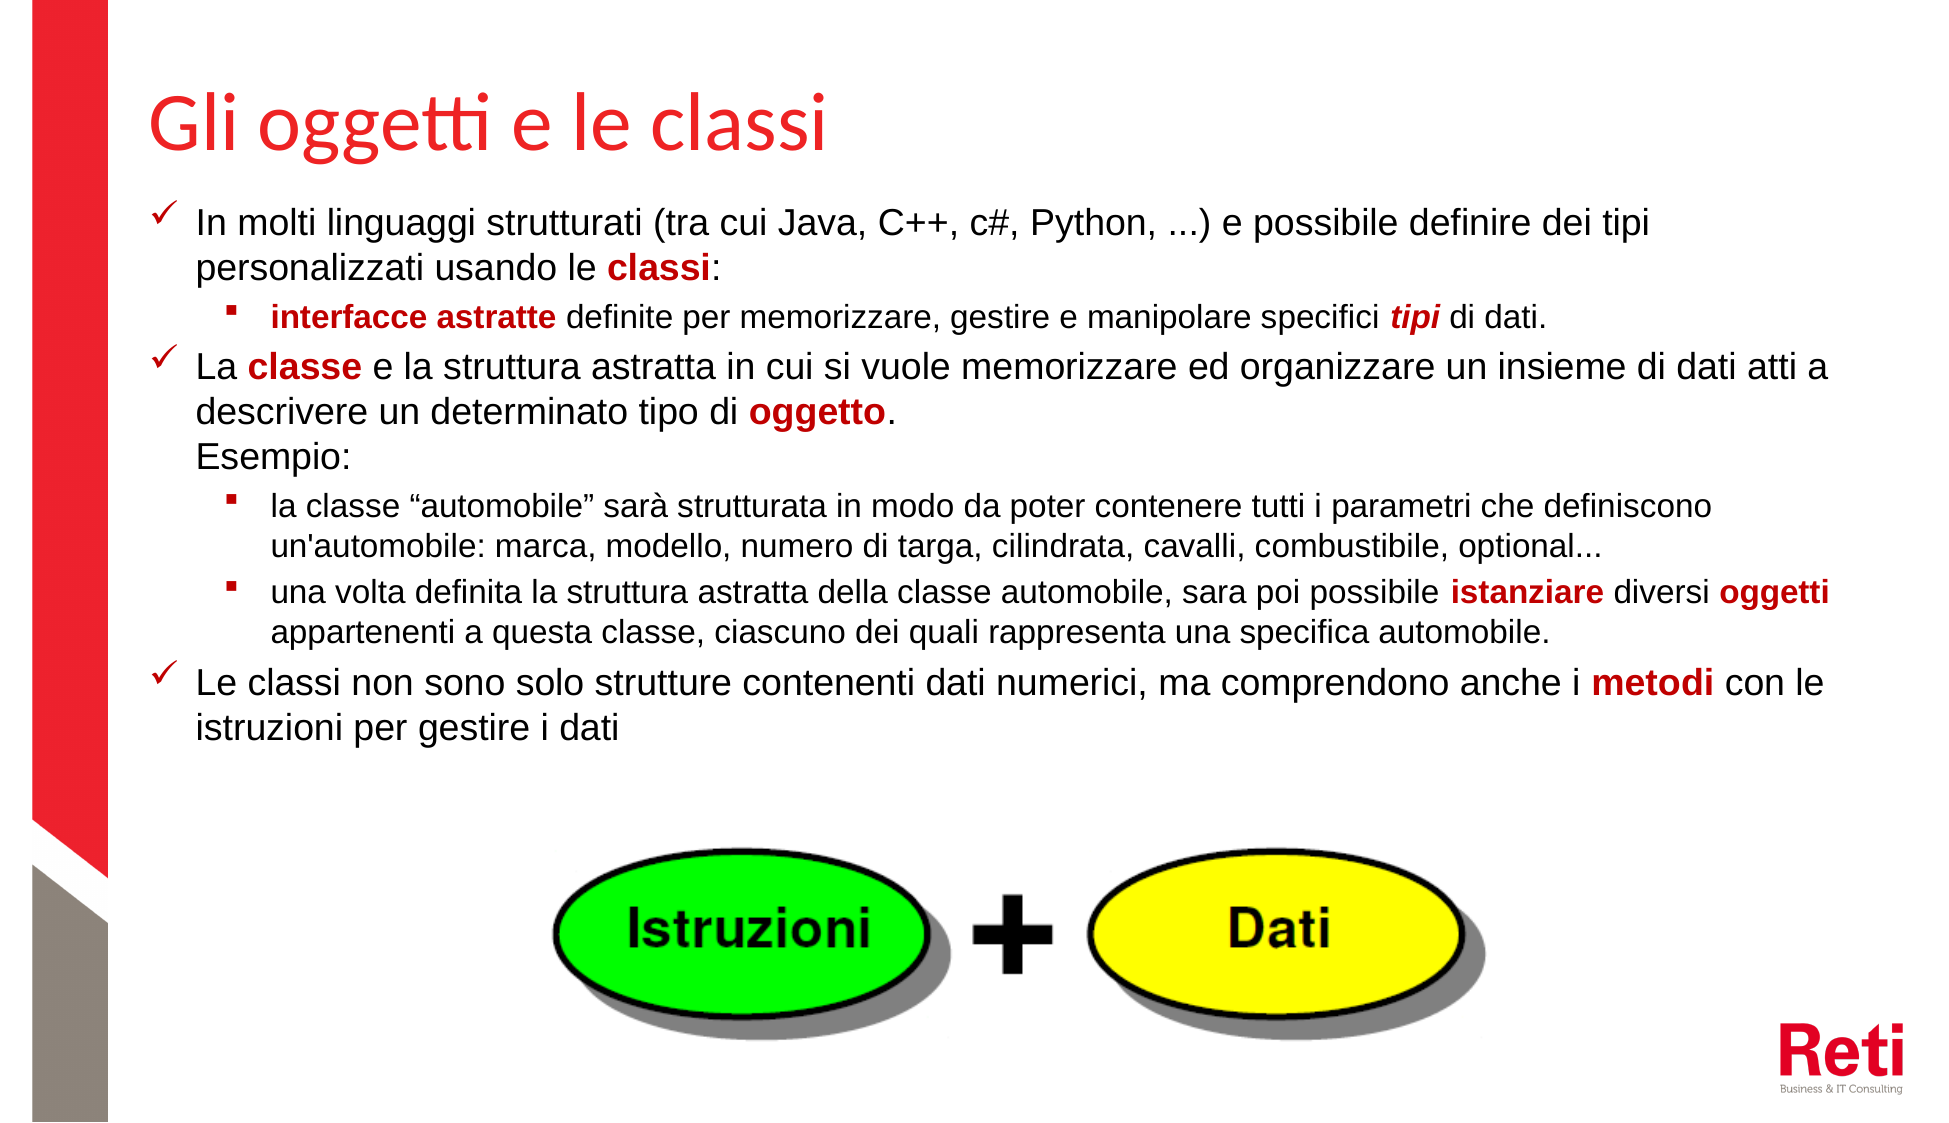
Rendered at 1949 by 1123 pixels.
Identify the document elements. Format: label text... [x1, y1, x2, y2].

text_box In molti linguaggi strutturati (tra cui Java, C++, c#, Python, ...) e possibile definire dei tipi personalizzati usando le classi: interfacce astratte definite per memorizzare, gestire e manipolare specifici tipi di dati. La classe e la struttura astratta in cui si vuole memorizzare ed organizzare un insieme di dati atti a descrivere un determinato tipo di oggetto. Esempio: la classe “automobile” sarà strutturata in modo da poter contenere tutti i parametri che definiscono un'automobile: marca, modello, numero di targa, cilindrata, cavalli, combustibile, optional... una volta definita la struttura astratta della classe automobile, sara poi possibile istanziare diversi oggetti appartenenti a questa classe, ciascuno dei quali rappresenta una specifica automobile. Le classi non sono solo strutture contenenti dati numerici, ma comprendono anche i metodi con le istruzioni per gestire i dati [133, 190, 1888, 932]
picture [523, 838, 1498, 1052]
title Gli oggetti e le classi [133, 59, 1815, 190]
picture [33, 0, 108, 1121]
picture [1780, 1023, 1903, 1095]
